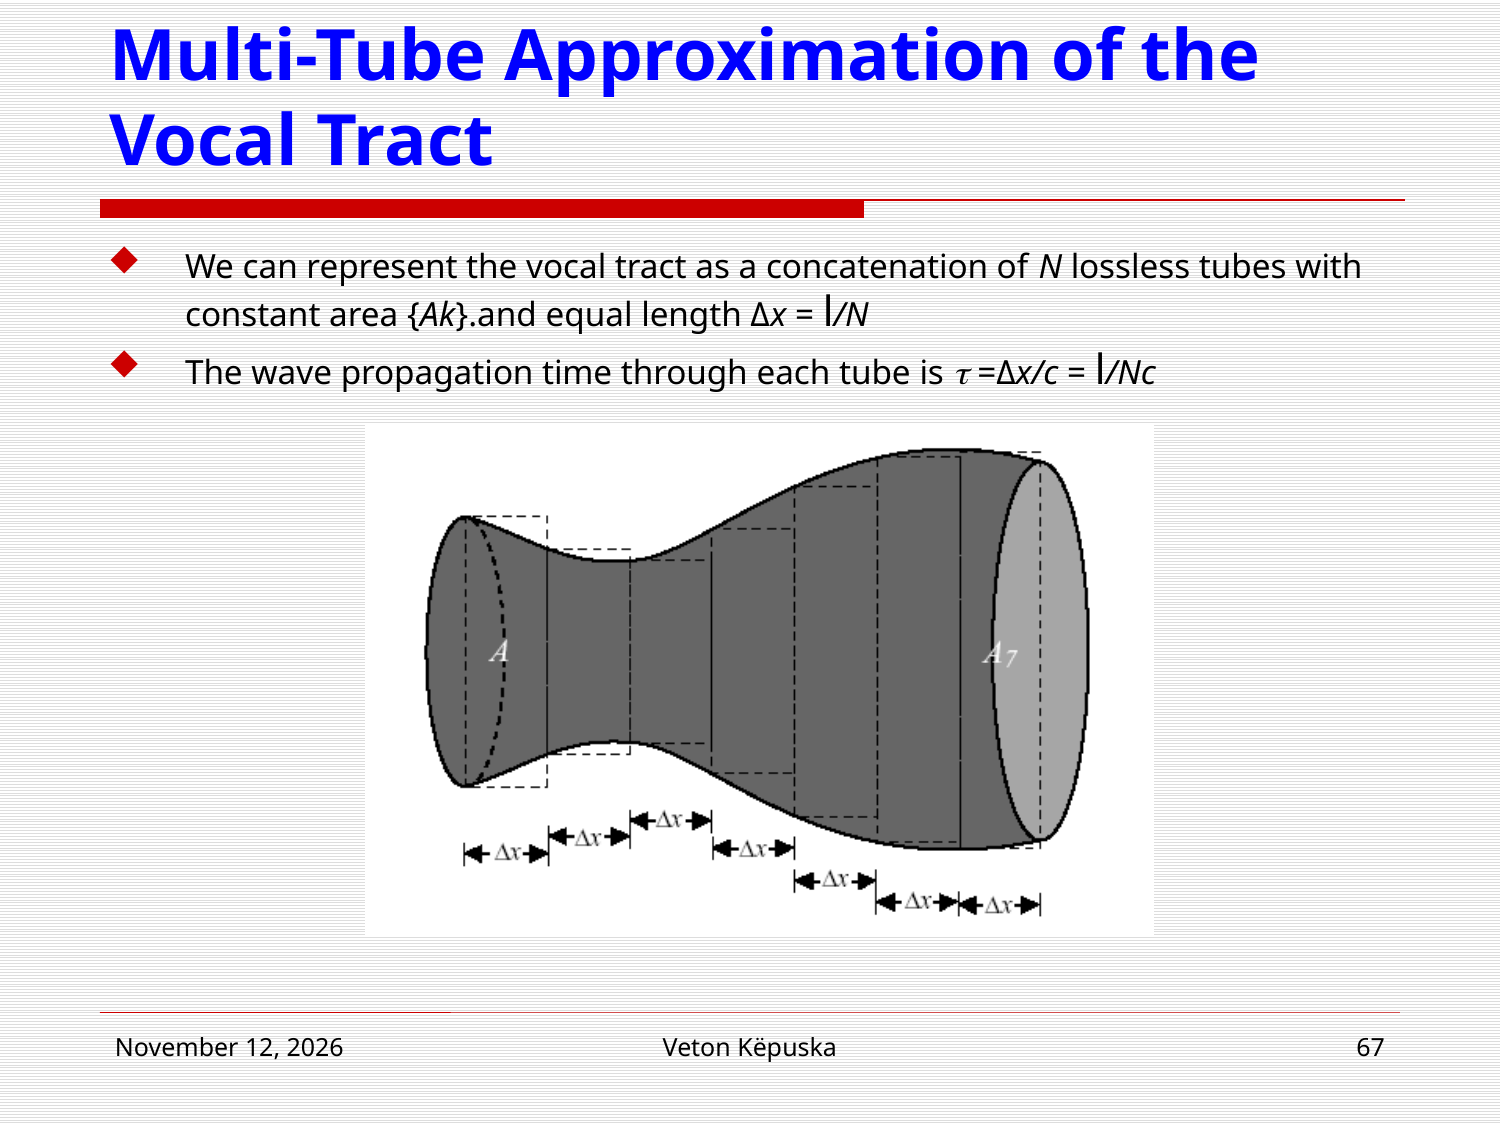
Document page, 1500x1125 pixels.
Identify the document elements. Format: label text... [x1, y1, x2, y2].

picture [365, 425, 1154, 937]
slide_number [99, 1024, 426, 1103]
title Multi-Tube Approximation of the Vocal Tract [93, 49, 1407, 188]
list We can represent the vocal tract as a concatenation of N lossless tubes with constant area {Ak}.and equal length Δx = l/N The wave propagation time through each tube is  =Δx/c = l/Nc [92, 237, 1406, 988]
slide_number 67 [1074, 1024, 1401, 1103]
footer Veton Këpuska [512, 1024, 988, 1103]
